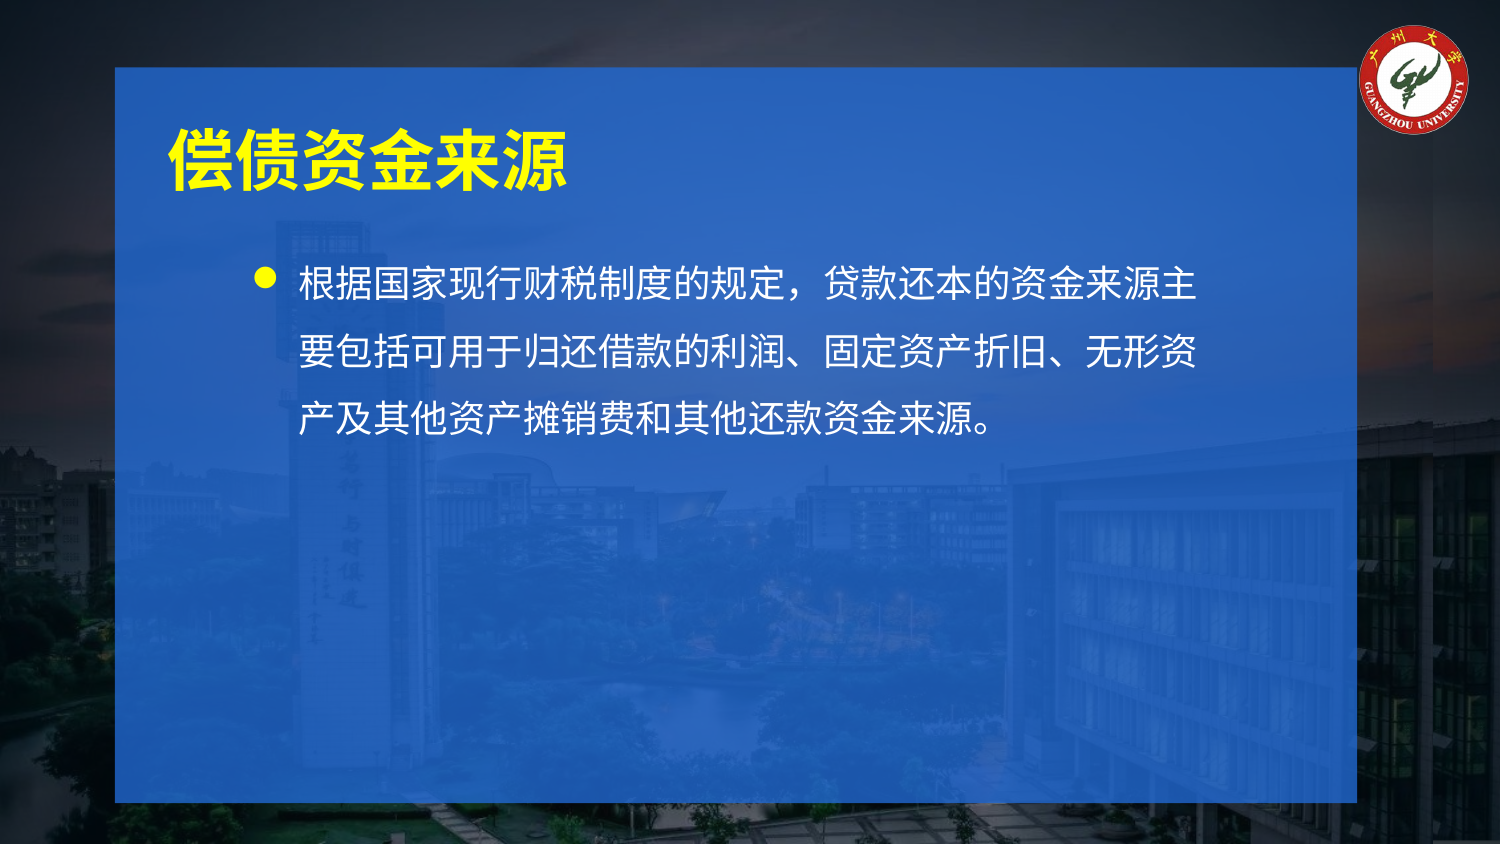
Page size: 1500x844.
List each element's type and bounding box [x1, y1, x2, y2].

text_box [0, 0, 1500, 844]
picture [1356, 23, 1470, 136]
